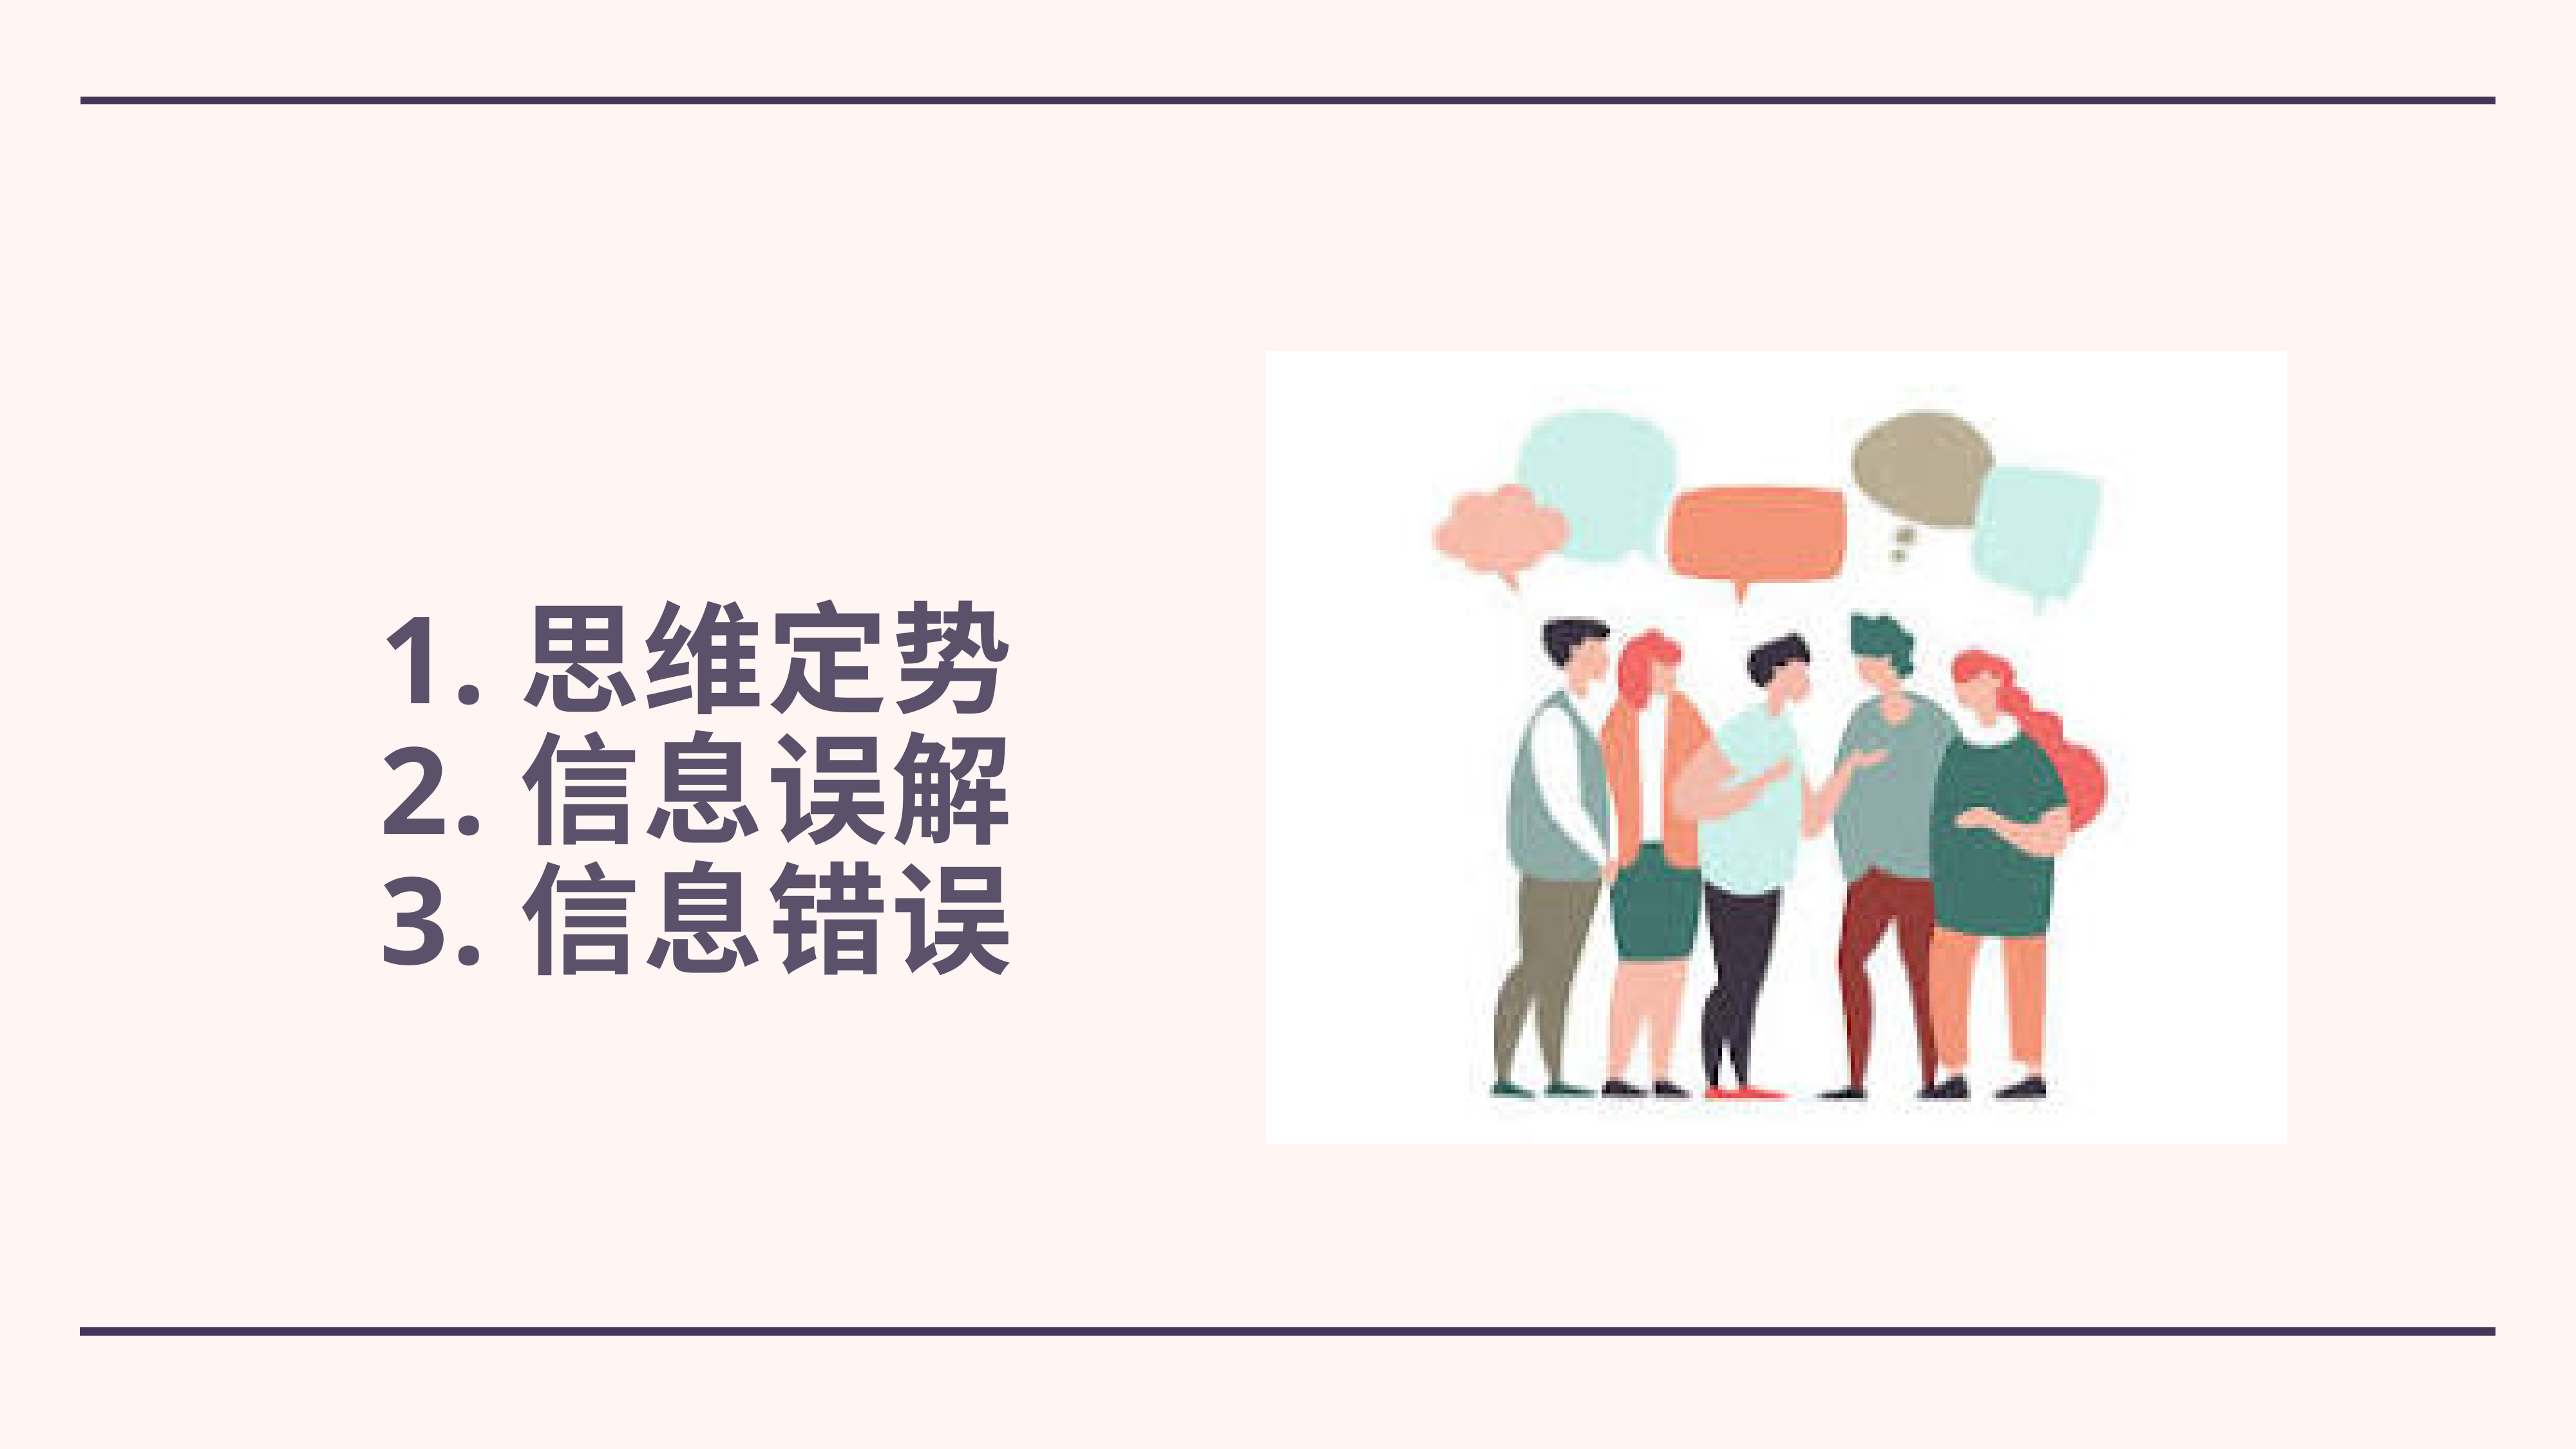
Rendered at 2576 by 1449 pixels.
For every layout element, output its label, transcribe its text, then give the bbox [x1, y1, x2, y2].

picture [1266, 351, 2287, 1144]
title 1.思维定势 2.信息误解 3.信息错误 [84, 354, 1266, 997]
